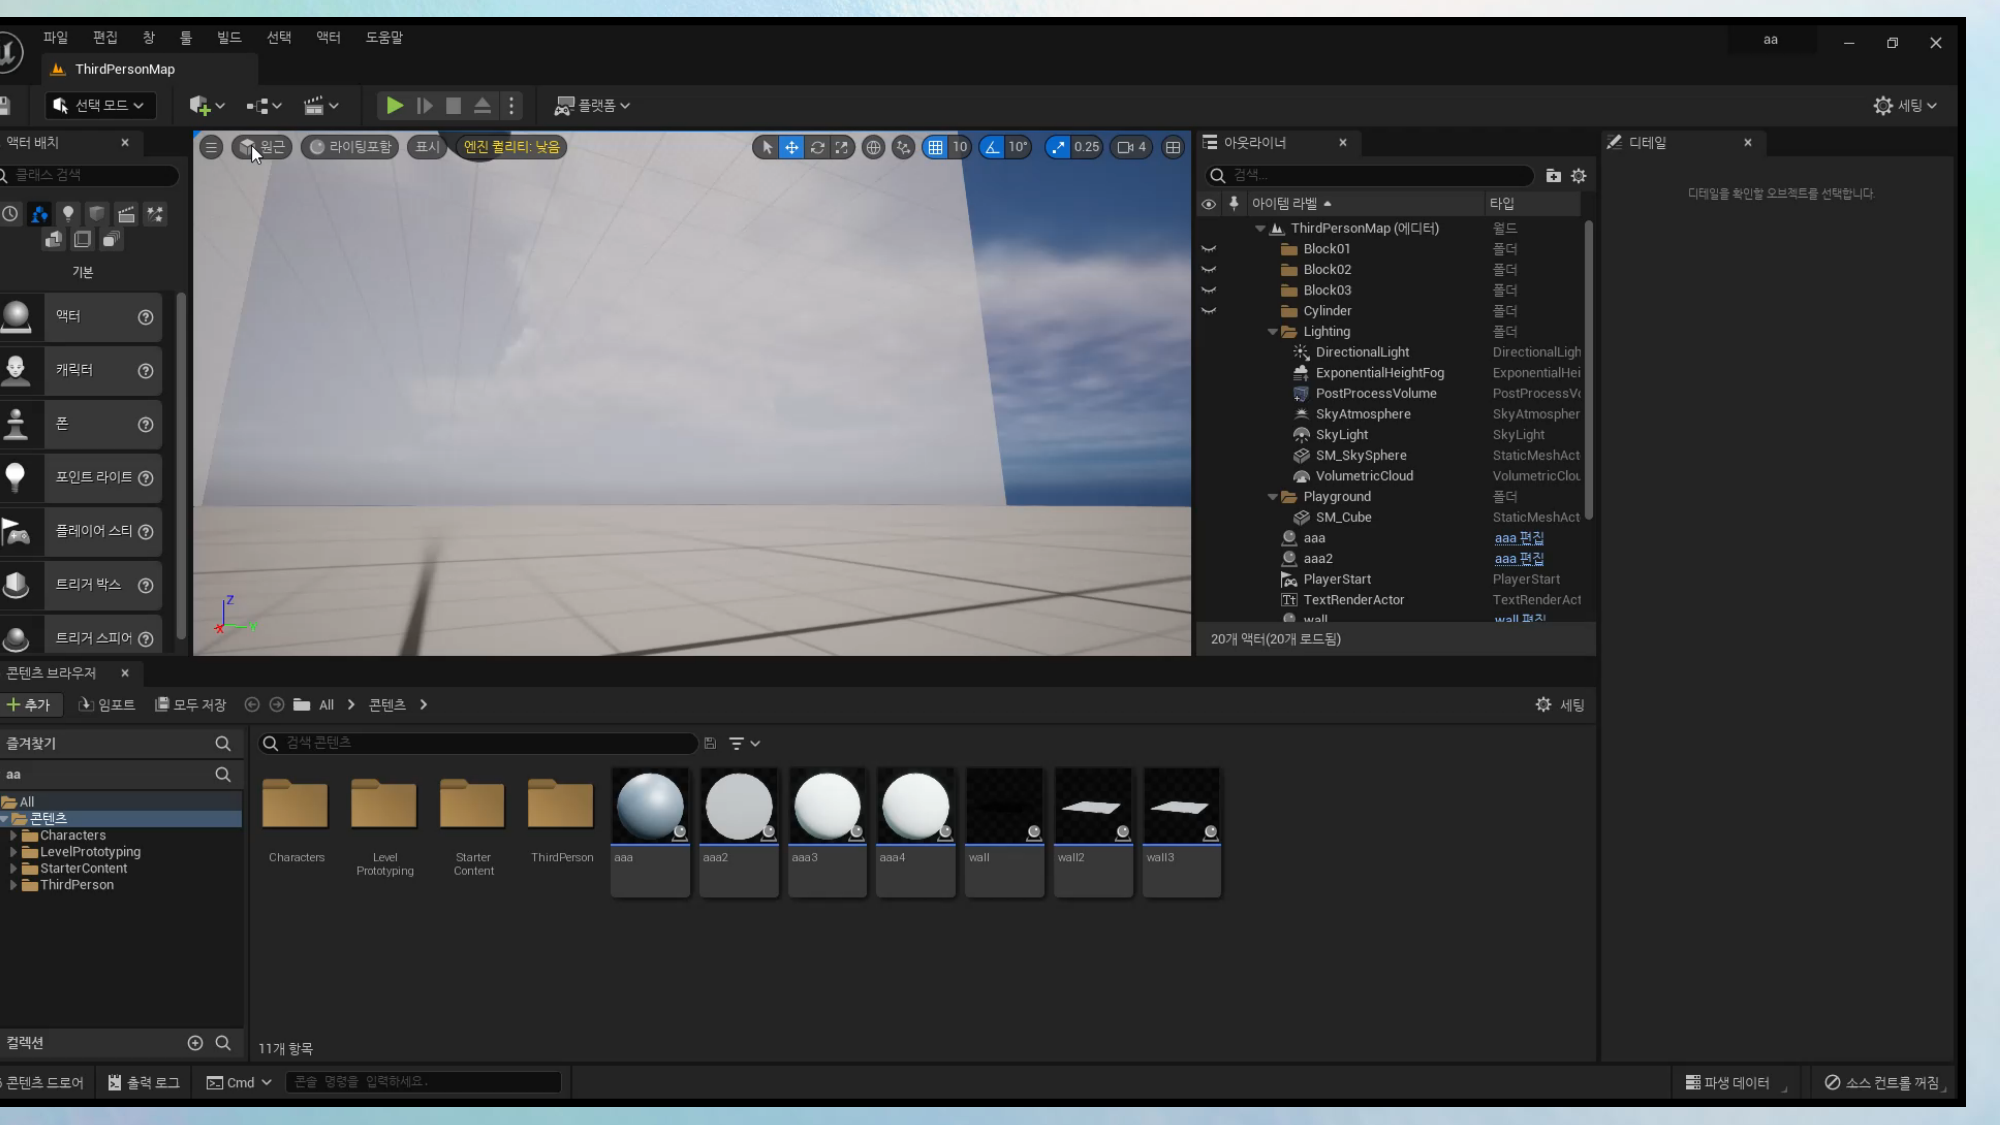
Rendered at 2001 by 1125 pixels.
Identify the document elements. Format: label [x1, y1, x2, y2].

picture [0, 0, 2000, 1125]
text_box [0, 16, 1967, 1108]
